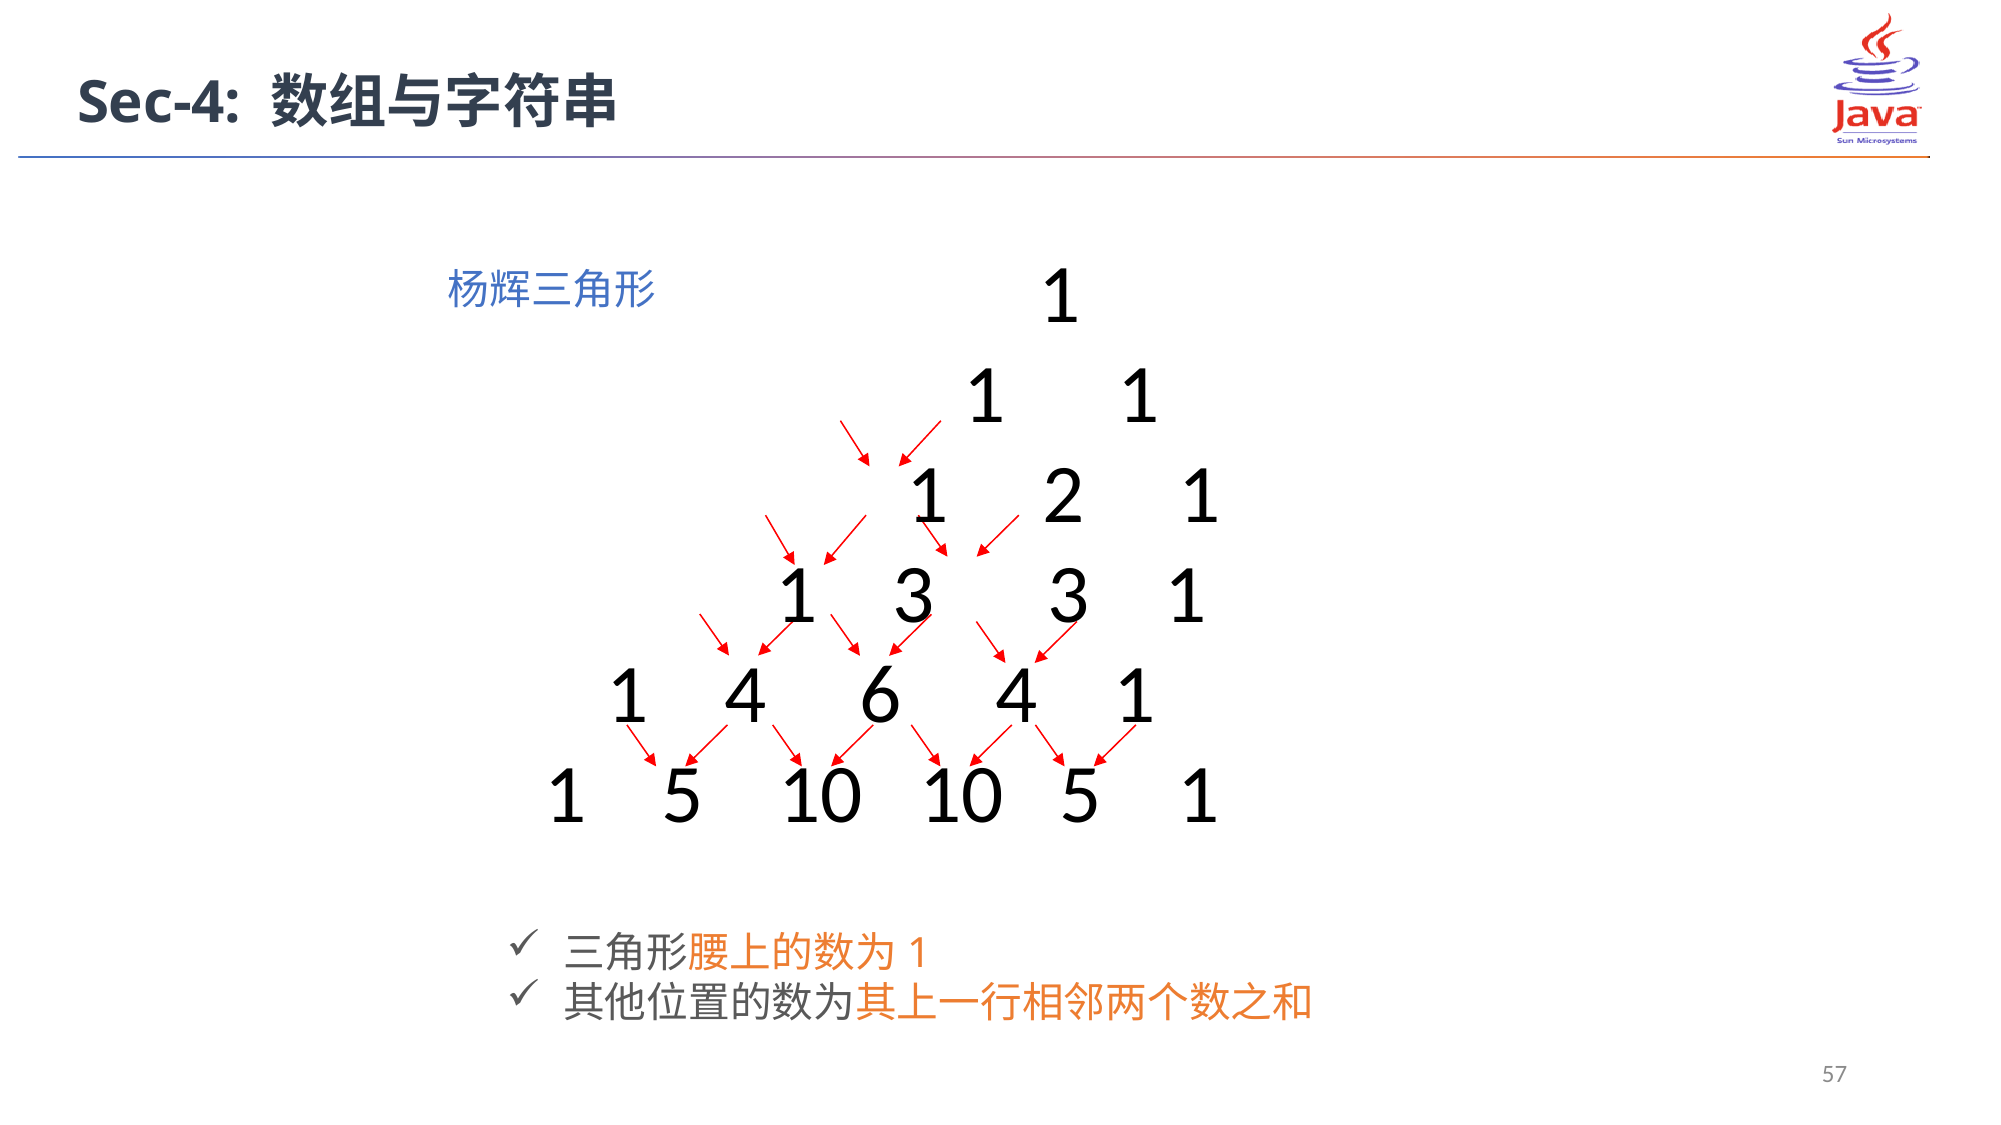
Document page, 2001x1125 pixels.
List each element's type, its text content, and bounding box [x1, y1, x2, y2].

text_box 杨辉三角形 [432, 255, 728, 321]
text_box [699, 614, 801, 656]
text_box 1 1 1 1 2 1 1 3 3 1 1 4 6 4 1 1 5 10 10 5 1 [492, 231, 1411, 847]
picture [1825, 9, 1930, 149]
text_box 三角形腰上的数为1 其他位置的数为其上一行相邻两个数之和 [491, 918, 1485, 1034]
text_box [830, 614, 932, 656]
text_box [911, 724, 1012, 767]
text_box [918, 515, 1019, 557]
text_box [626, 724, 728, 767]
text_box Sec-4: 数组与字符串 [75, 62, 1047, 135]
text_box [765, 515, 866, 566]
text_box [772, 724, 874, 767]
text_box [1035, 724, 1136, 767]
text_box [976, 621, 1077, 664]
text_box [840, 420, 941, 467]
slide_number 57 [1412, 1042, 1863, 1103]
